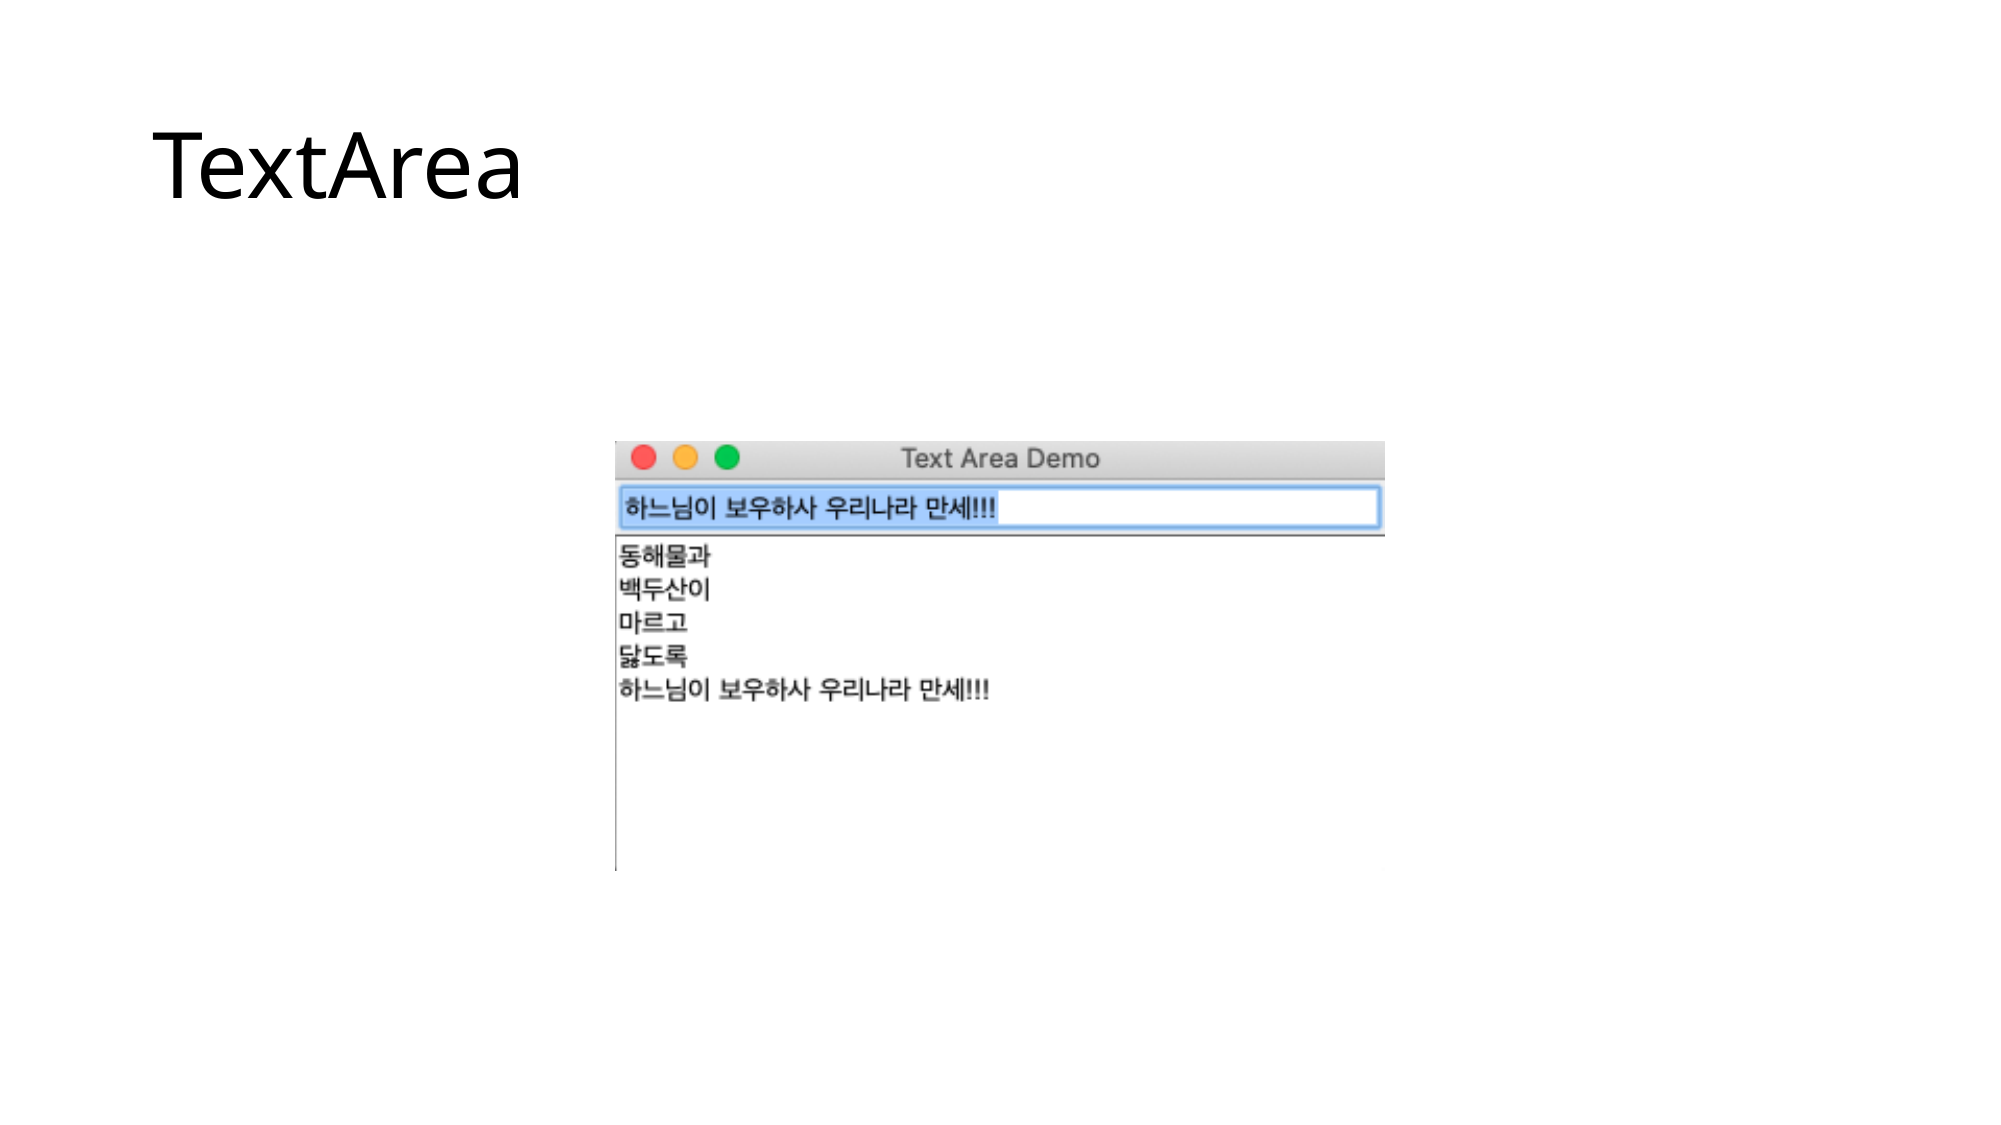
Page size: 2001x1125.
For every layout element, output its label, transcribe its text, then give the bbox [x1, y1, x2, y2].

title TextArea [137, 59, 1863, 278]
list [615, 441, 1385, 871]
